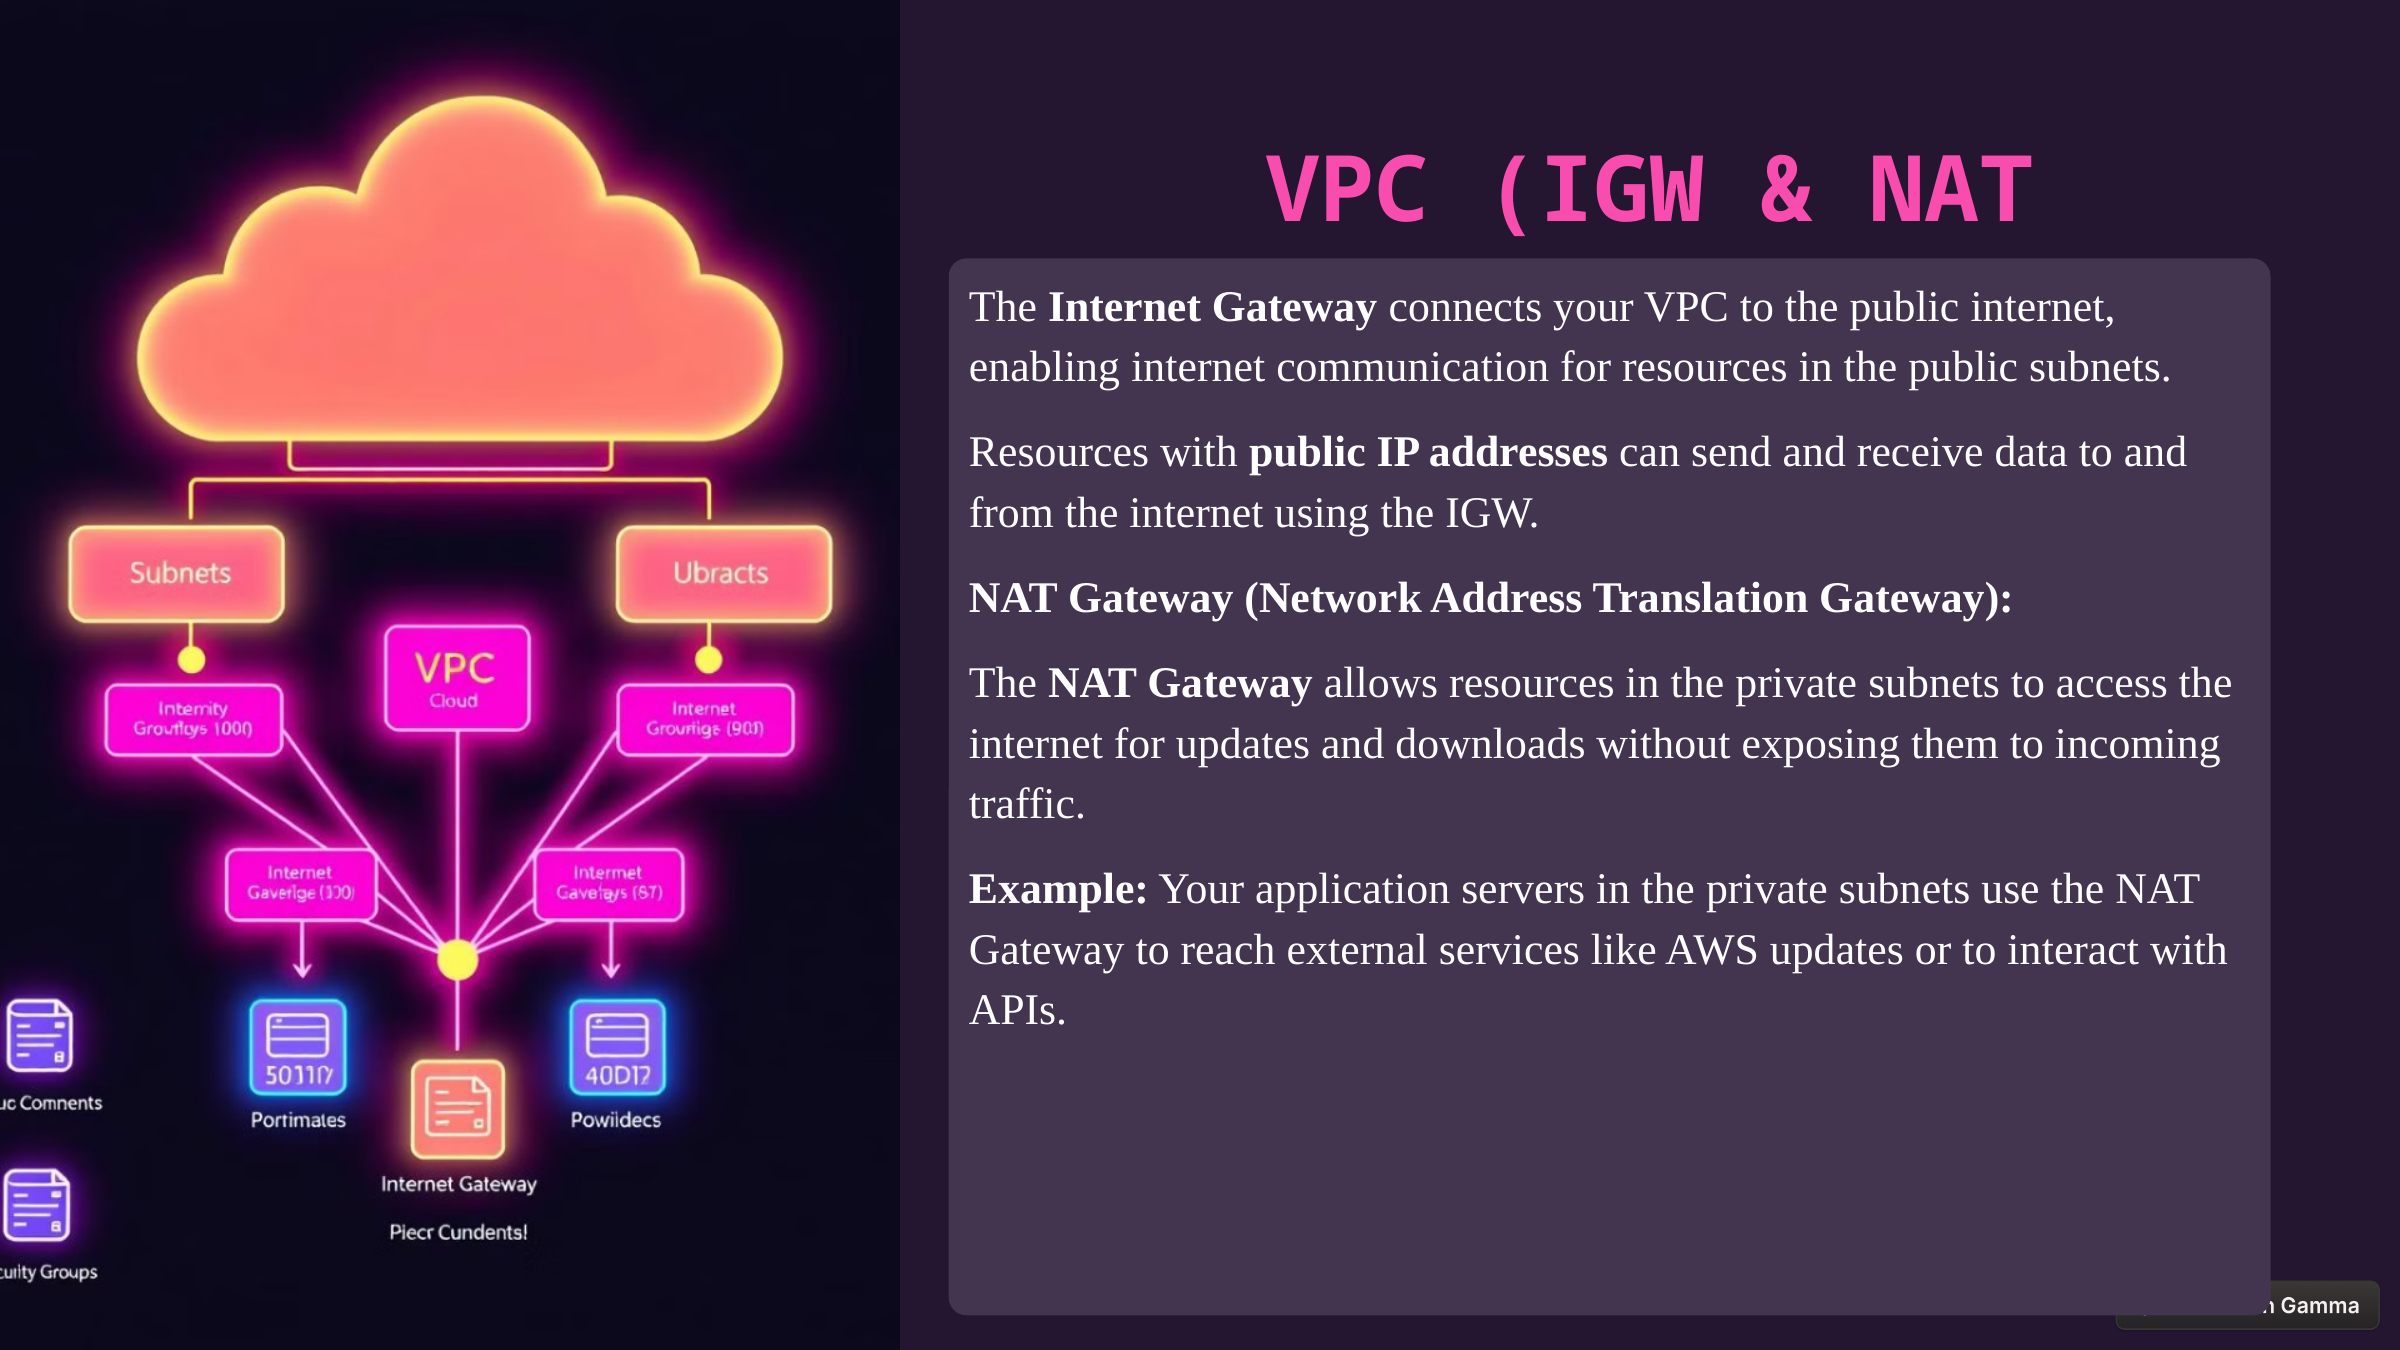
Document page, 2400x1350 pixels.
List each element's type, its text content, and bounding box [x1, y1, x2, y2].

text_box The Internet Gateway connects your VPC to the public internet, enabling internet communication for resources in the public subnets. Resources with public IP addresses can send and receive data to and from the internet using the IGW. NAT Gateway (Network Address Translation Gateway): The NAT Gateway allows resources in the private subnets to access the internet for updates and downloads without exposing them to incoming traffic. Example: Your application servers in the private subnets use the NAT Gateway to reach external services like AWS updates or to interact with APIs. [948, 258, 2271, 1316]
text_box VPC (IGW & NAT GATEWAY) [1029, 101, 2271, 259]
picture [0, 0, 901, 1350]
picture [2106, 1271, 2389, 1339]
